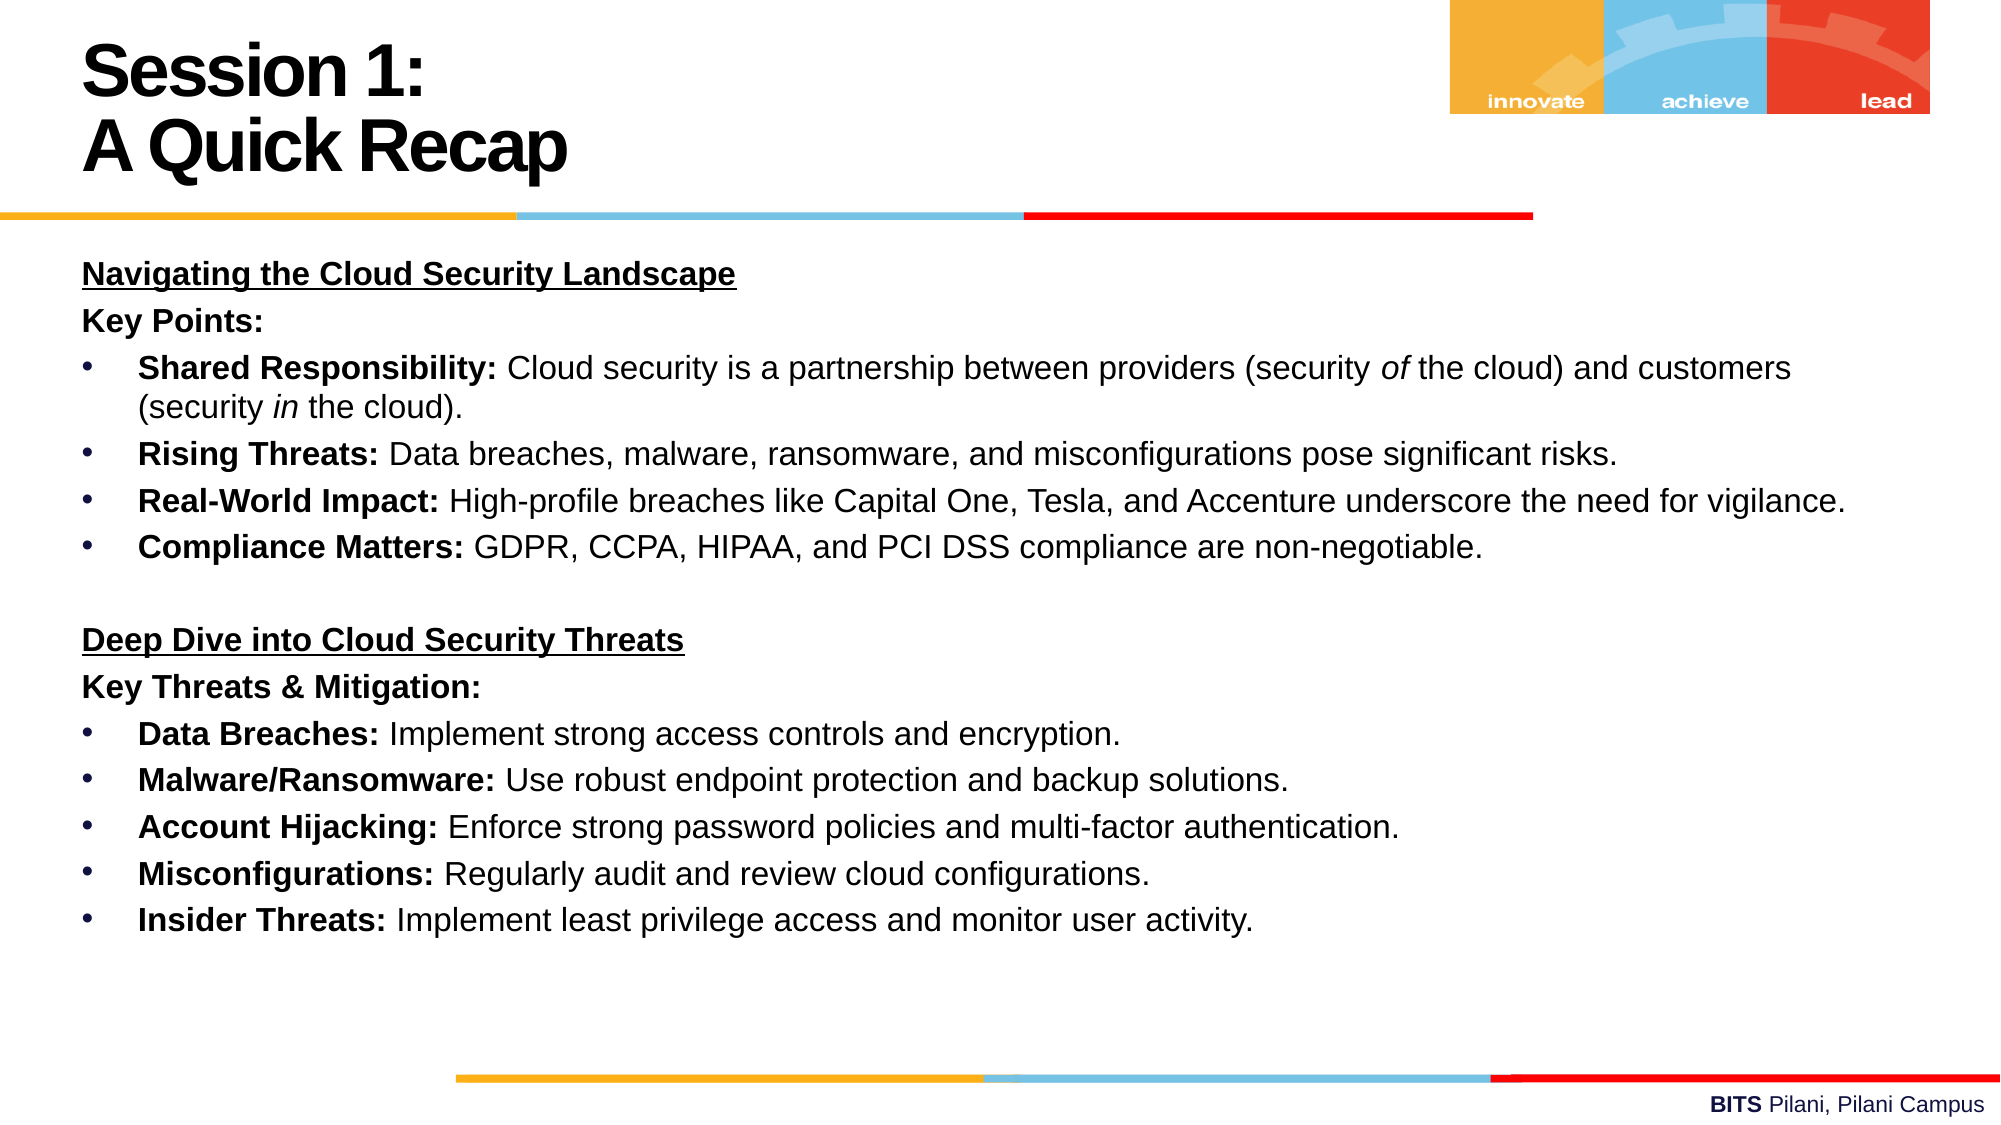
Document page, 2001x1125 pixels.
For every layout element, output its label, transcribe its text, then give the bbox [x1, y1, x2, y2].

list Session 1: A Quick Recap [66, 18, 1167, 206]
list Navigating the Cloud Security Landscape Key Points: Shared Responsibility: Cloud security is a partnership between providers (security of the cloud) and customers (security in the cloud). Rising Threats: Data breaches, malware, ransomware, and misconfigurations pose significant risks. Real-World Impact: High-profile breaches like Capital One, Tesla, and Accenture underscore the need for vigilance. Compliance Matters: GDPR, CCPA, HIPAA, and PCI DSS compliance are non-negotiable. Deep Dive into Cloud Security Threats Key Threats & Mitigation: Data Breaches: Implement strong access controls and encryption. Malware/Ransomware: Use robust endpoint protection and backup solutions. Account Hijacking: Enforce strong password policies and multi-factor authentication. Misconfigurations: Regularly audit and review cloud configurations. Insider Threats: Implement least privilege access and monitor user activity. [66, 245, 1867, 988]
picture [1449, 0, 1930, 114]
